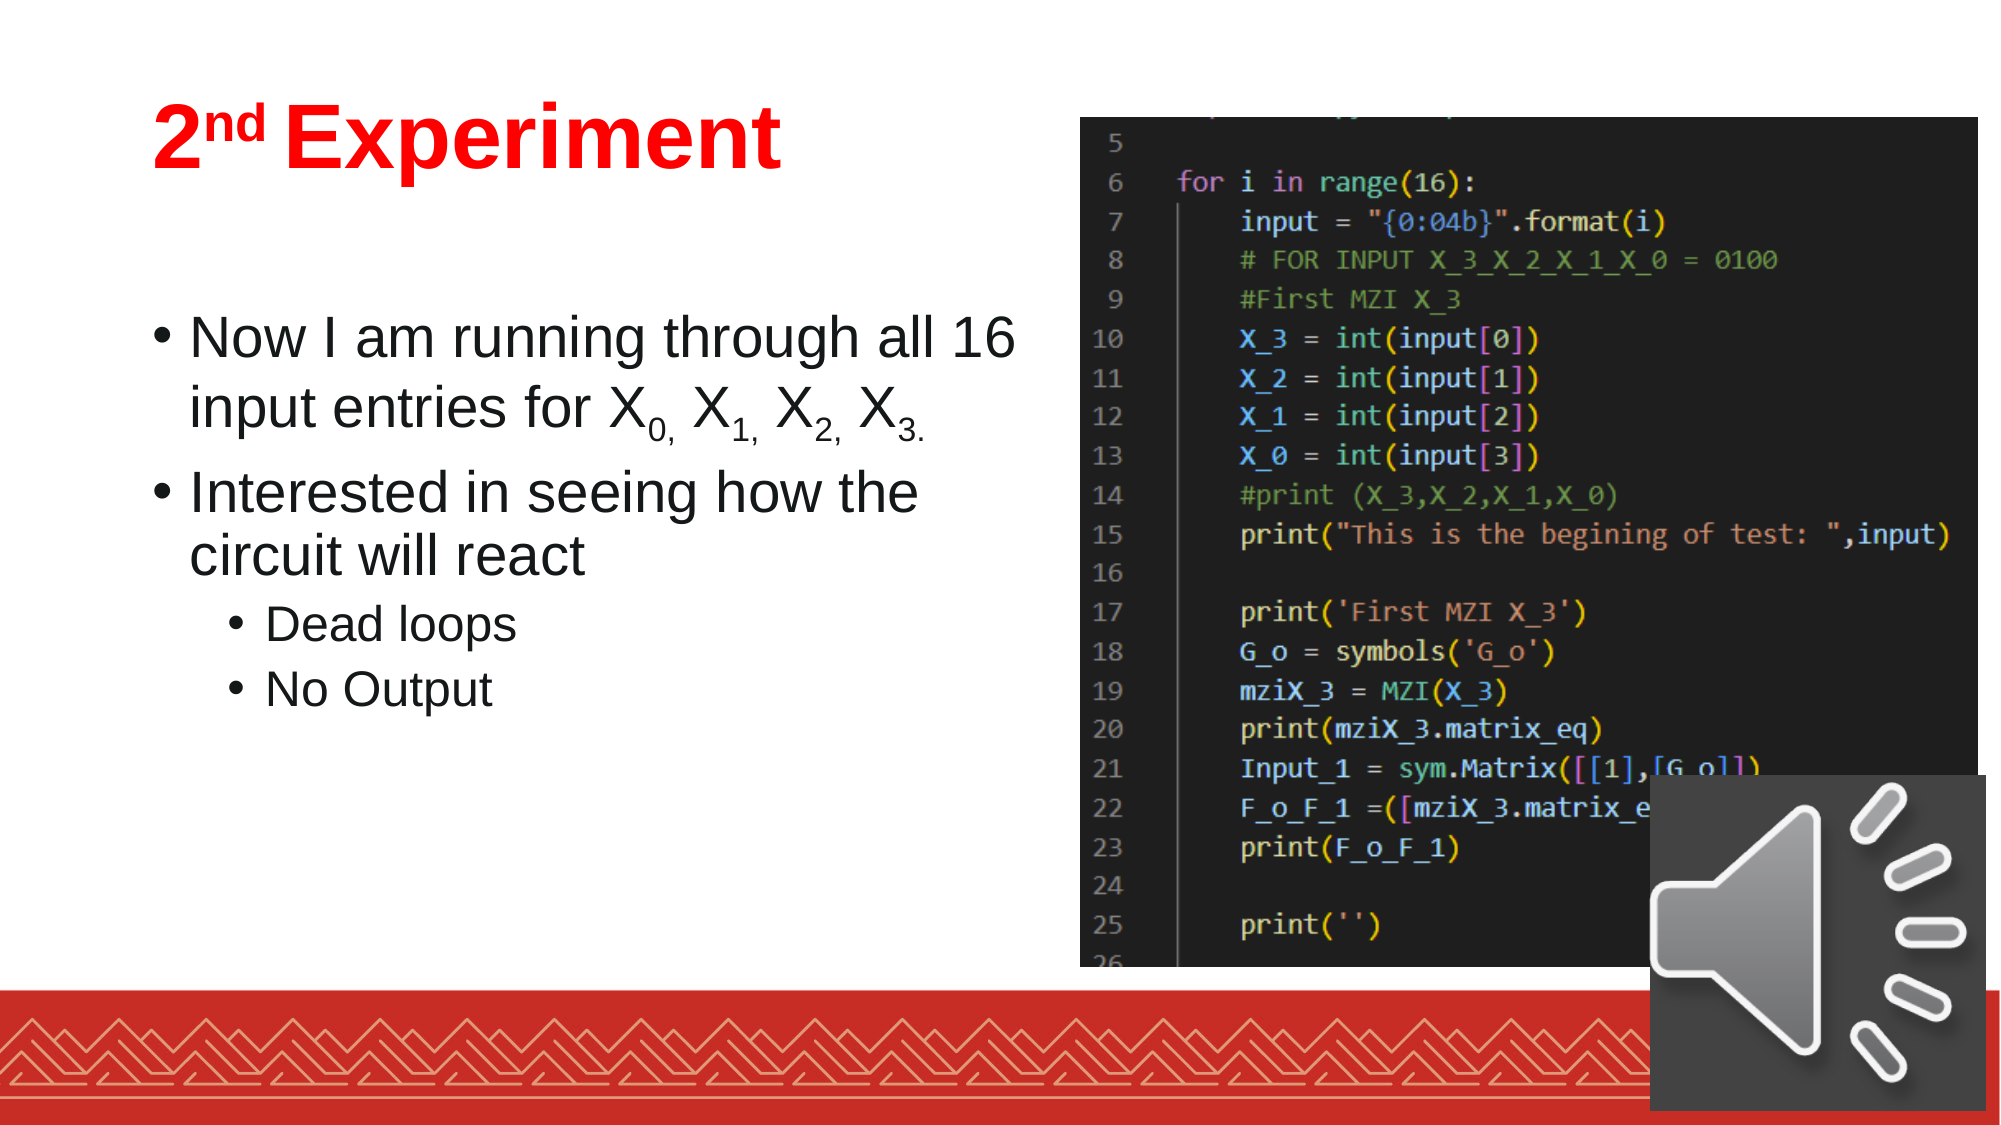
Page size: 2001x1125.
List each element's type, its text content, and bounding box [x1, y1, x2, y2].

title 2nd Experiment [137, 30, 1863, 248]
picture [0, 0, 2000, 1125]
list Now I am running through all 16 input entries for X0, X1, X2, X3. Interested in seeing how the circuit will react Dead loops No Output [137, 299, 1052, 967]
